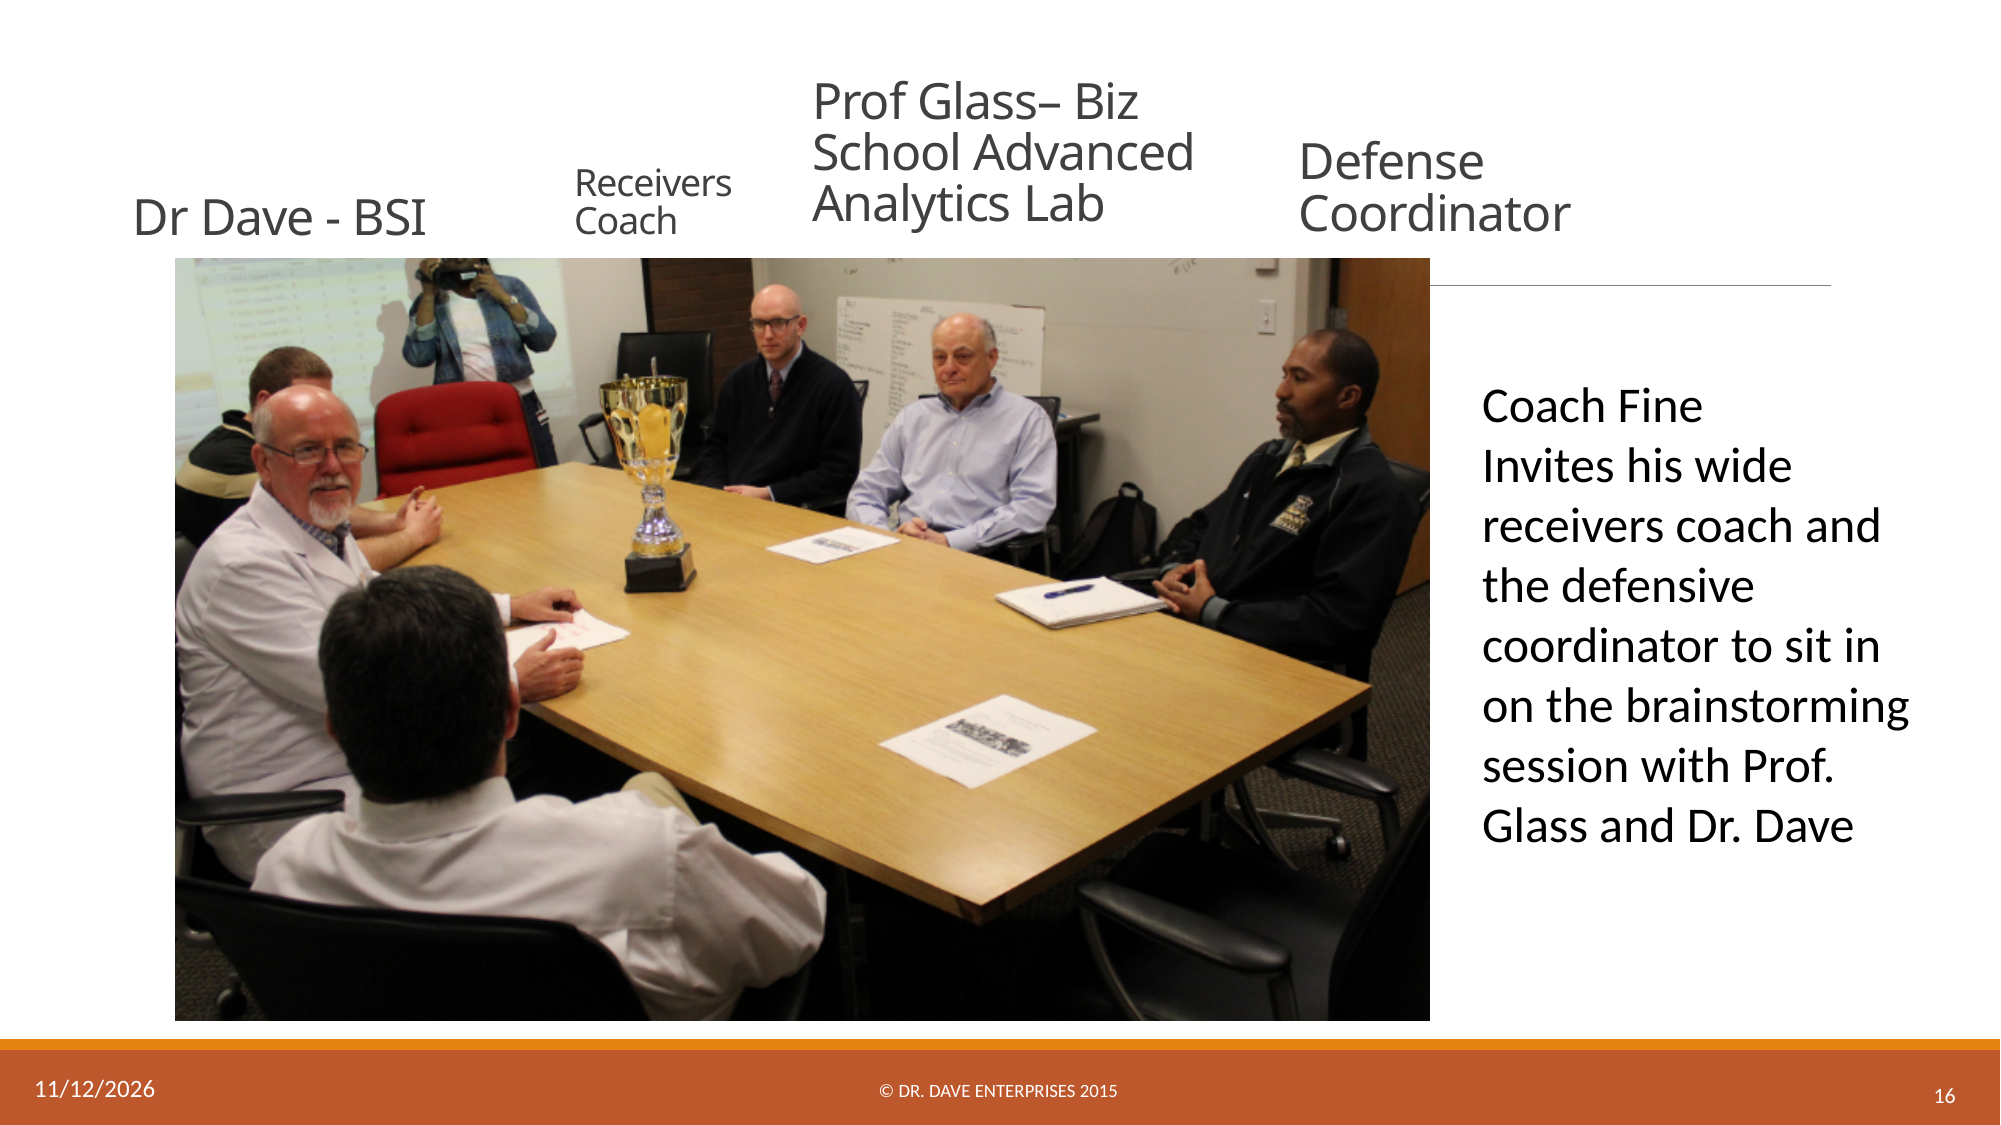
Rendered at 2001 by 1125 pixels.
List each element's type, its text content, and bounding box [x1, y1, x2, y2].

text_box Dr Dave - BSI [117, 123, 605, 254]
picture [174, 257, 1431, 1022]
slide_number 16 [1755, 1065, 1971, 1125]
text_box Defense Coordinator [1283, 91, 1776, 249]
footer © Dr. Dave Enterprises 2015 [604, 1059, 1396, 1120]
title Prof Glass– Biz School Advanced Analytics Lab [797, 108, 1283, 239]
text_box Coach Fine Invites his wide receivers coach and the defensive coordinator to sit in on the brainstorming session with Prof. Glass and Dr. Dave [1467, 365, 1940, 861]
text_box Receivers Coach [559, 120, 1046, 251]
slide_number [19, 1065, 425, 1125]
